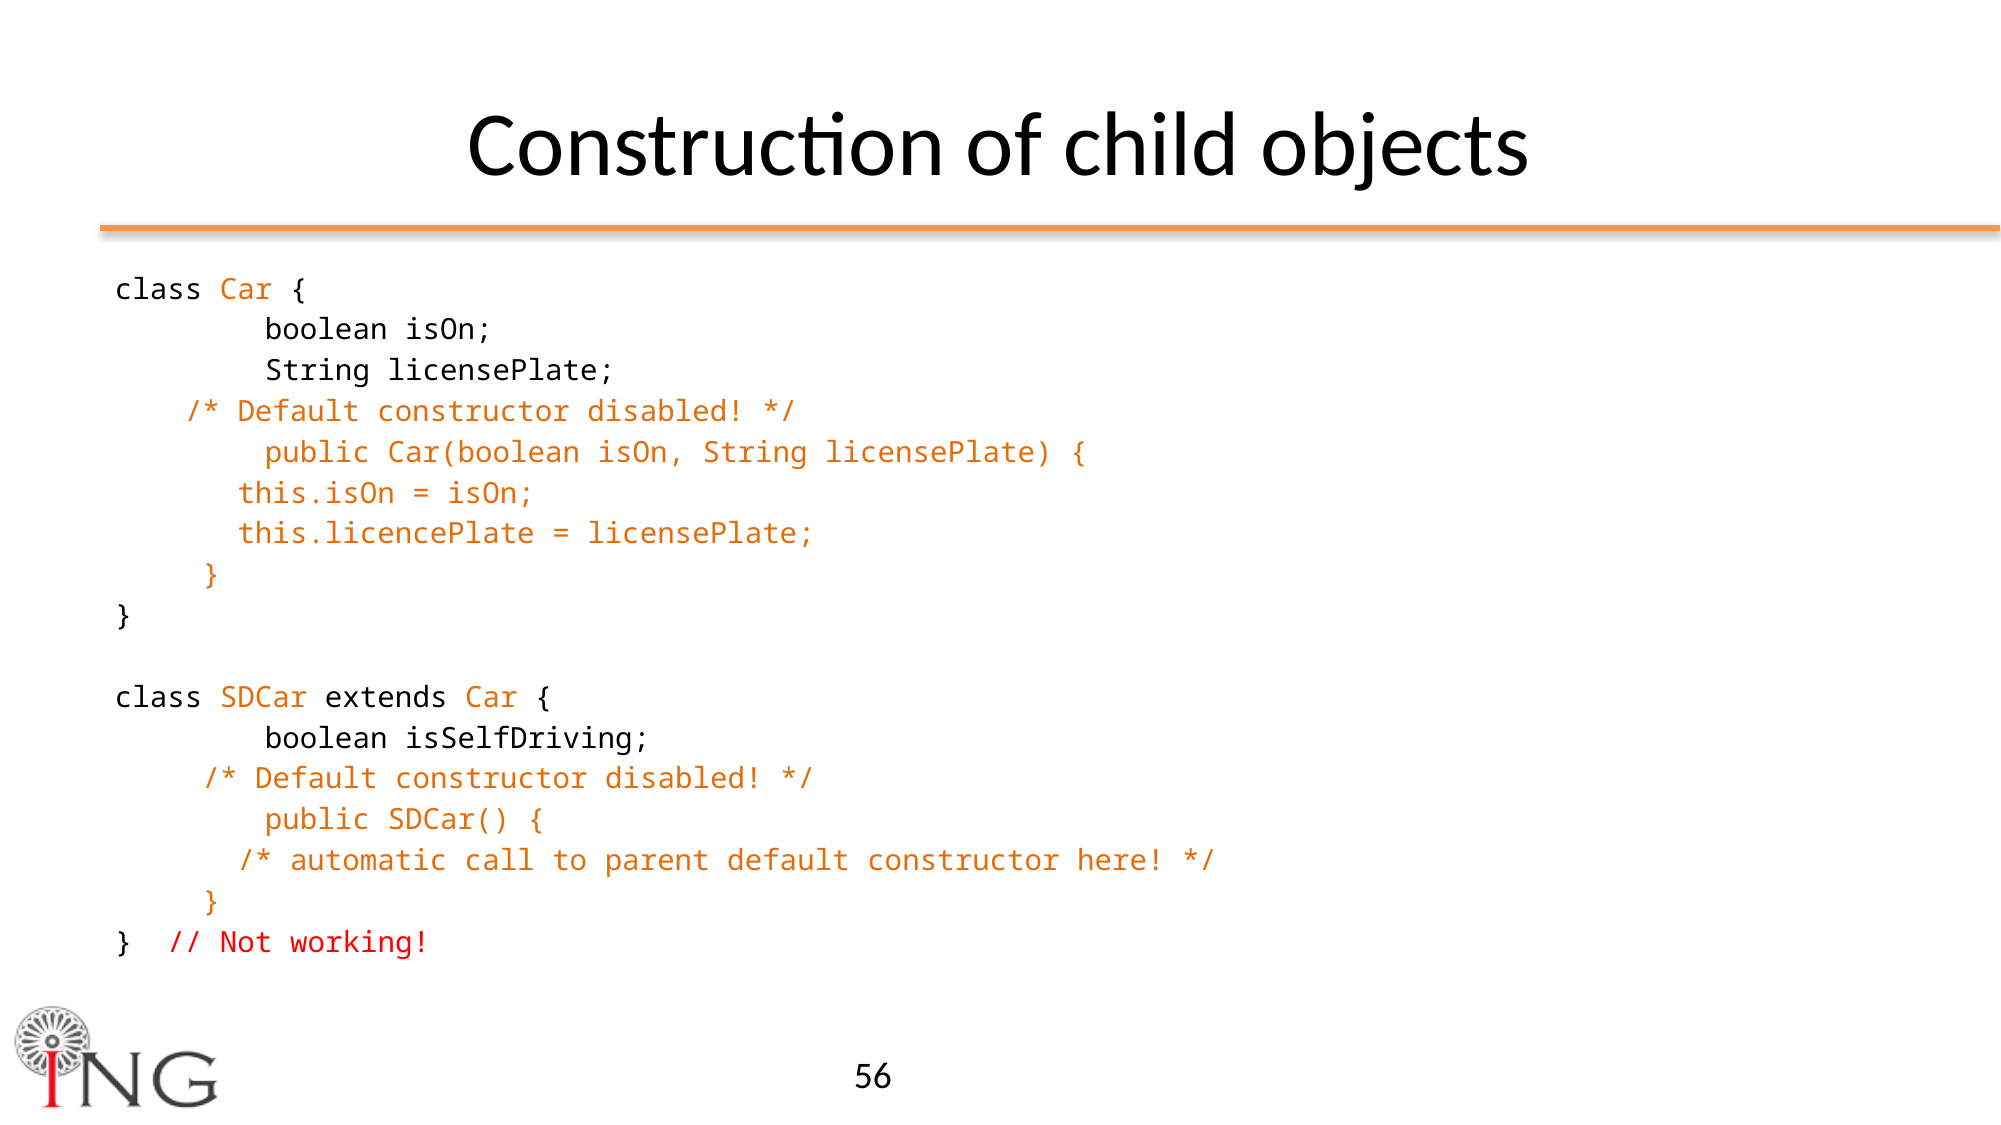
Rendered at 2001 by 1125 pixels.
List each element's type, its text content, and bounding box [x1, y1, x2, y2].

slide_number 56 [839, 1043, 1900, 1104]
list class Car { boolean isOn; String licensePlate; /* Default constructor disabled! */ public Car(boolean isOn, String licensePlate) { this.isOn = isOn; this.licencePlate = licensePlate; } } class SDCar extends Car { boolean isSelfDriving; /* Default constructor disabled! */ public SDCar() { /* automatic call to parent default constructor here! */ } } // Not working! [99, 262, 1900, 1005]
picture [0, 987, 244, 1125]
title Construction of child objects [99, 45, 1900, 233]
